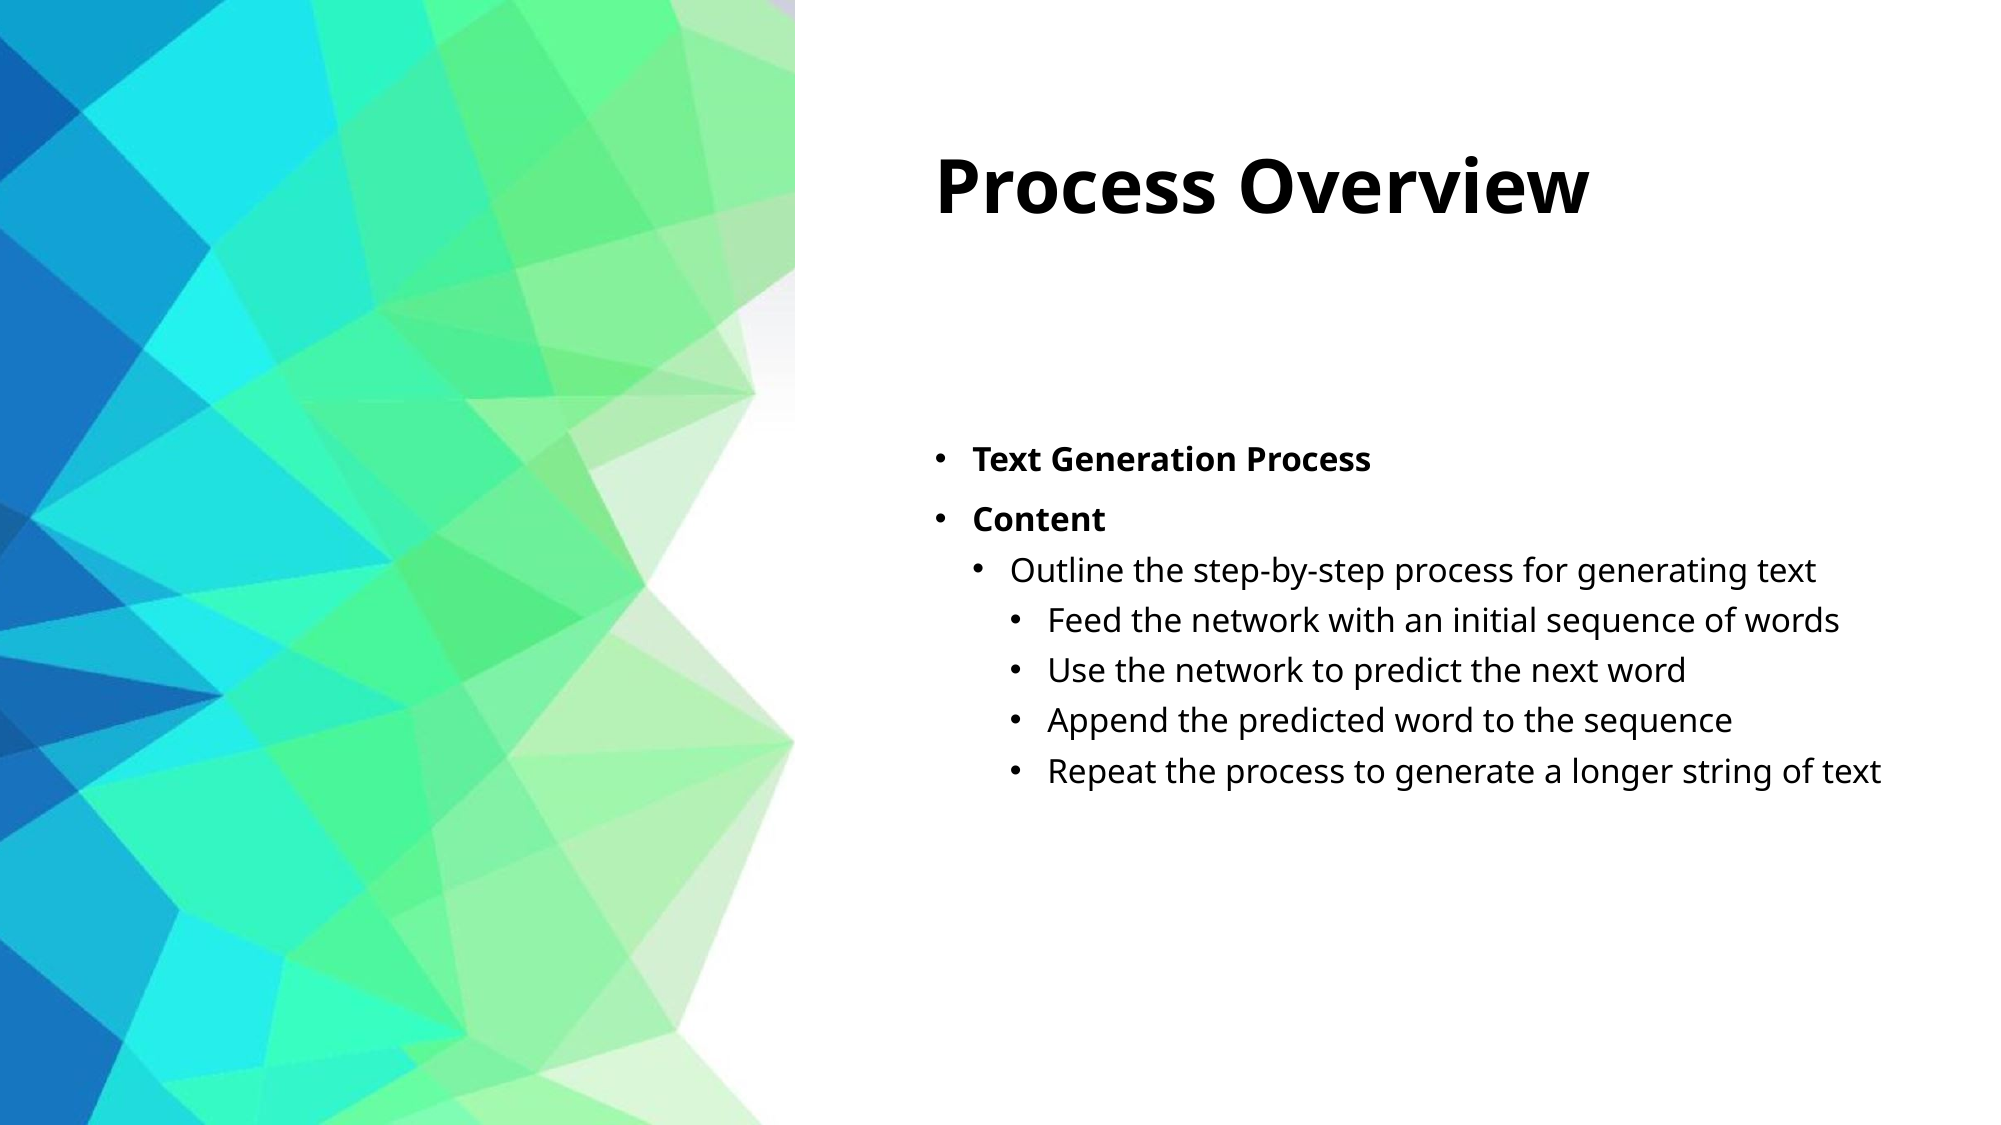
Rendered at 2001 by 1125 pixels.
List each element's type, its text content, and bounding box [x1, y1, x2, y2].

list Text Generation Process Content Outline the step-by-step process for generating text Feed the network with an initial sequence of words Use the network to predict the next word Append the predicted word to the sequence Repeat the process to generate a longer string of text [919, 430, 2000, 987]
title Process Overview [919, 140, 1637, 430]
picture [0, 0, 795, 1125]
